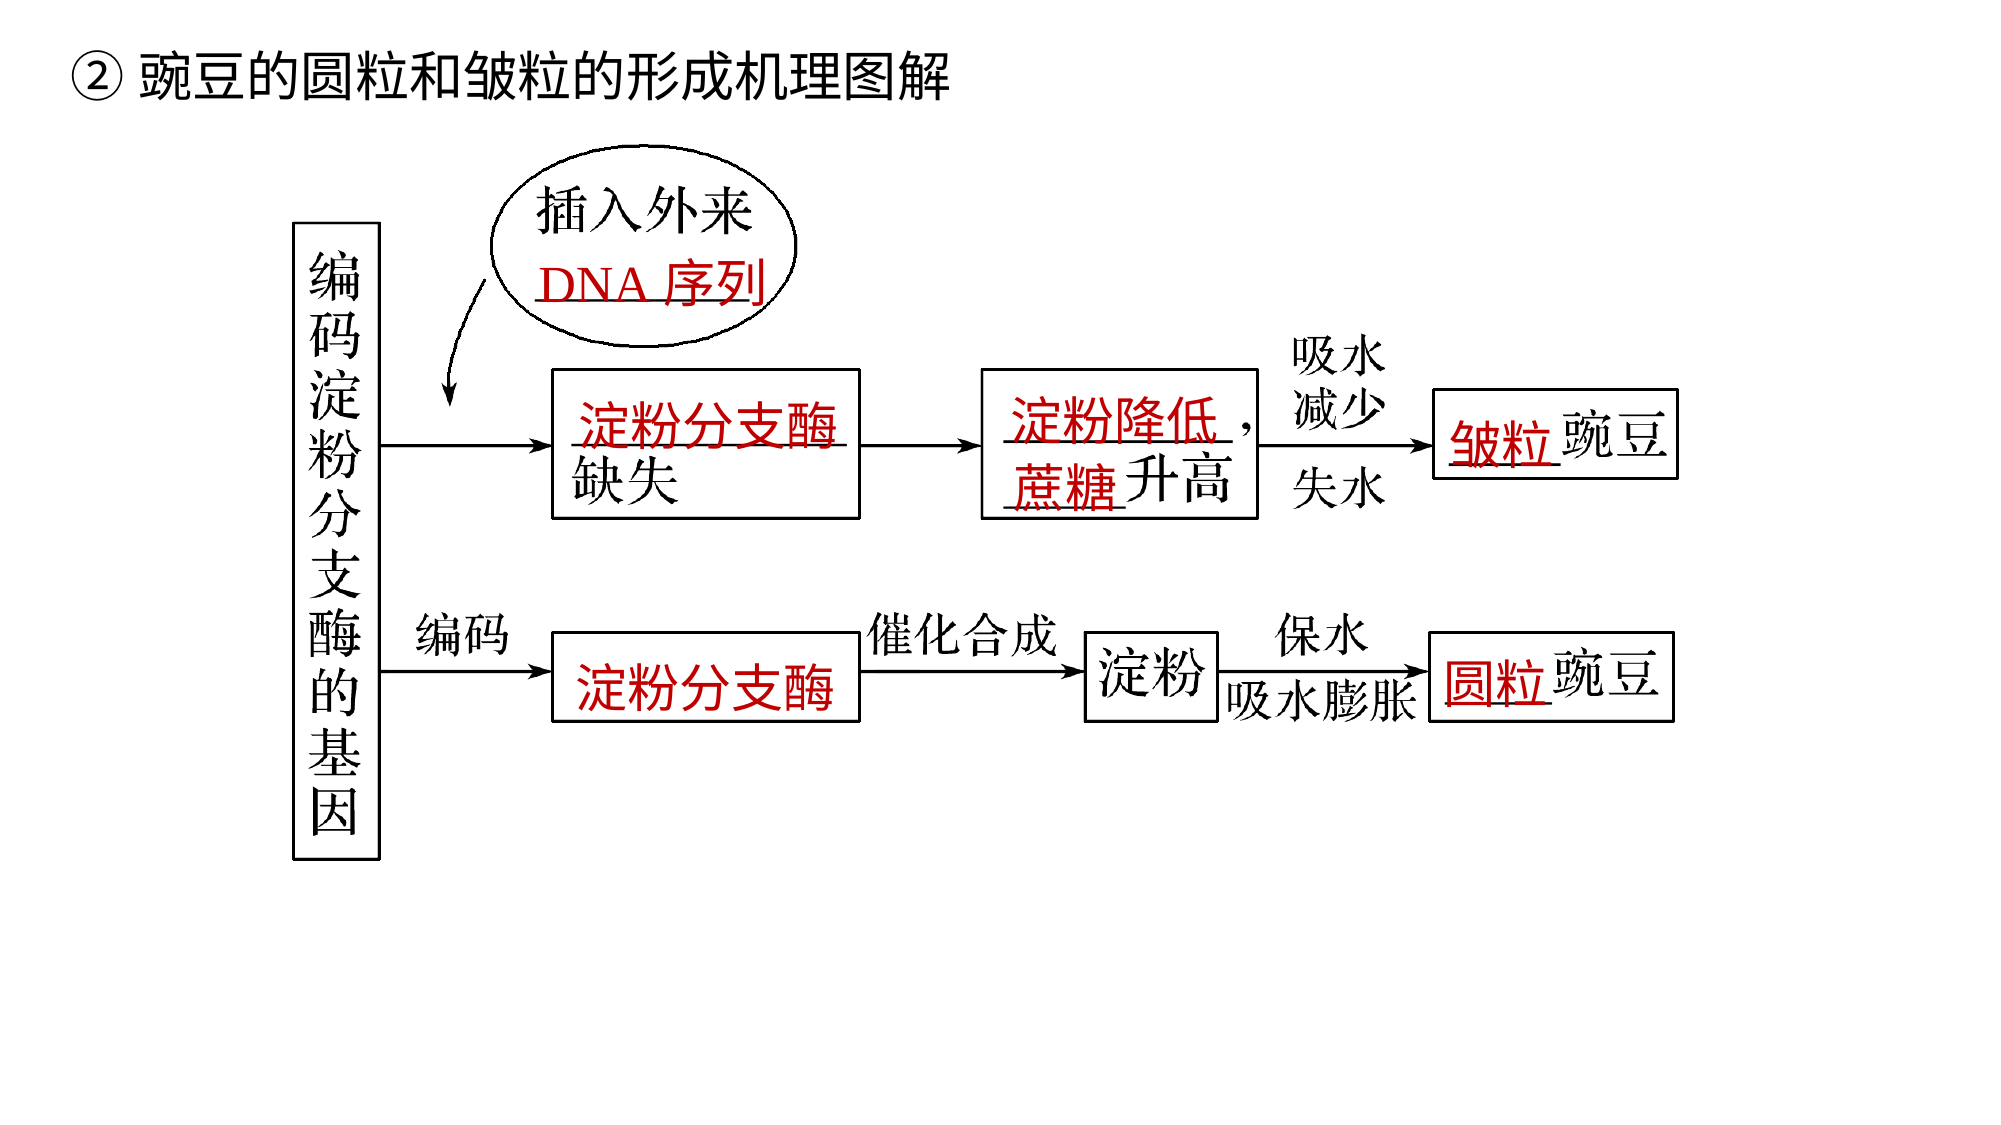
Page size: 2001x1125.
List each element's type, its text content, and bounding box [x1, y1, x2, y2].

picture [282, 129, 1686, 881]
text_box ②豌豆的圆粒和皱粒的形成机理图解 [50, 0, 1882, 118]
